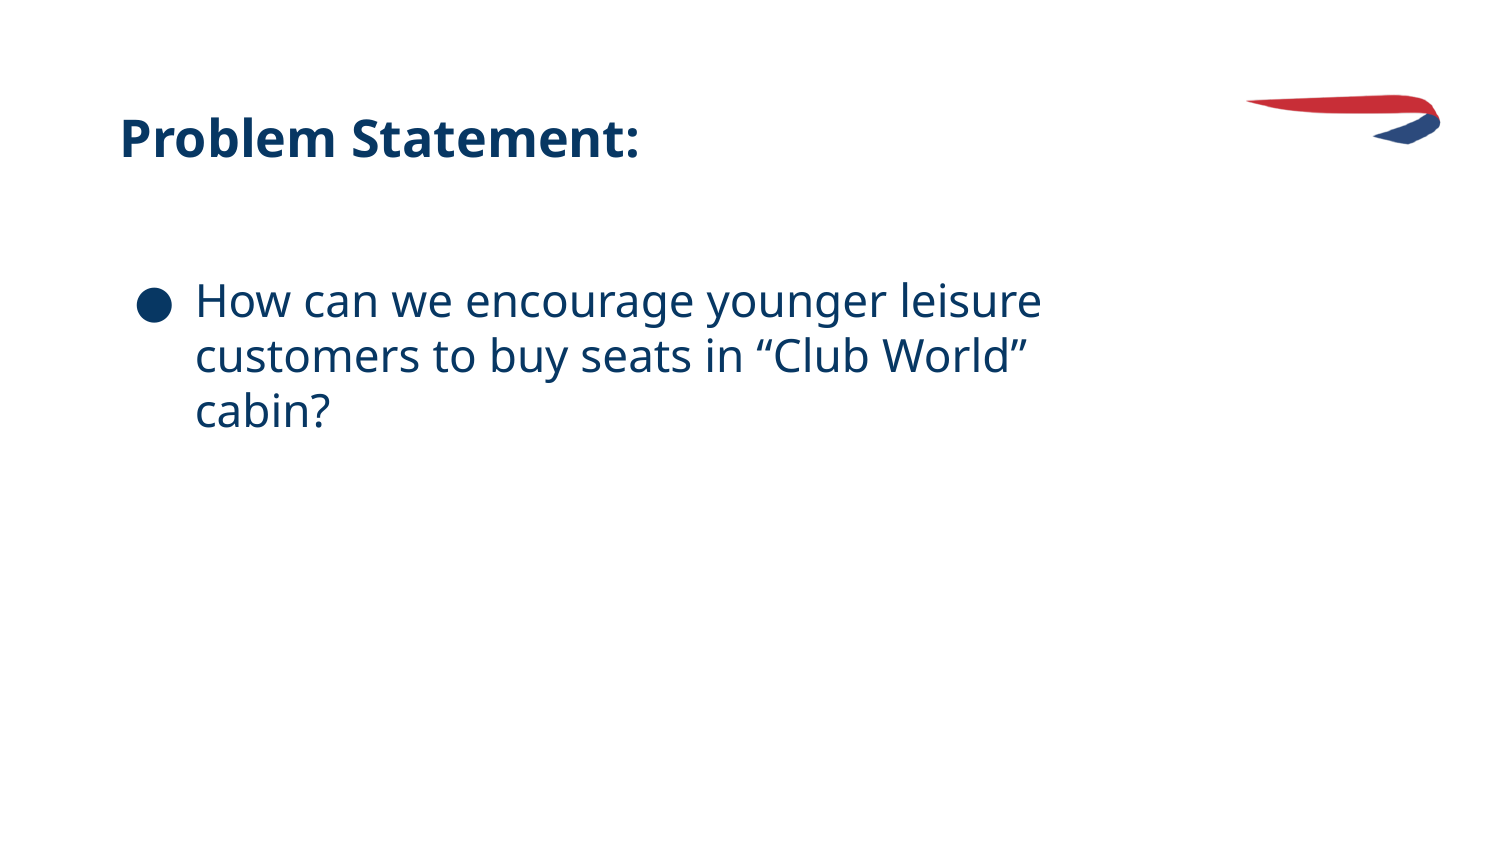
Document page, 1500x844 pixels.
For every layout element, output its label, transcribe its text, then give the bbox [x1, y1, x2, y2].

text_box Problem Statement: [104, 90, 1126, 184]
text_box How can we encourage younger leisure customers to buy seats in “Club World” cabin? [104, 256, 1188, 452]
picture [1218, 66, 1464, 165]
